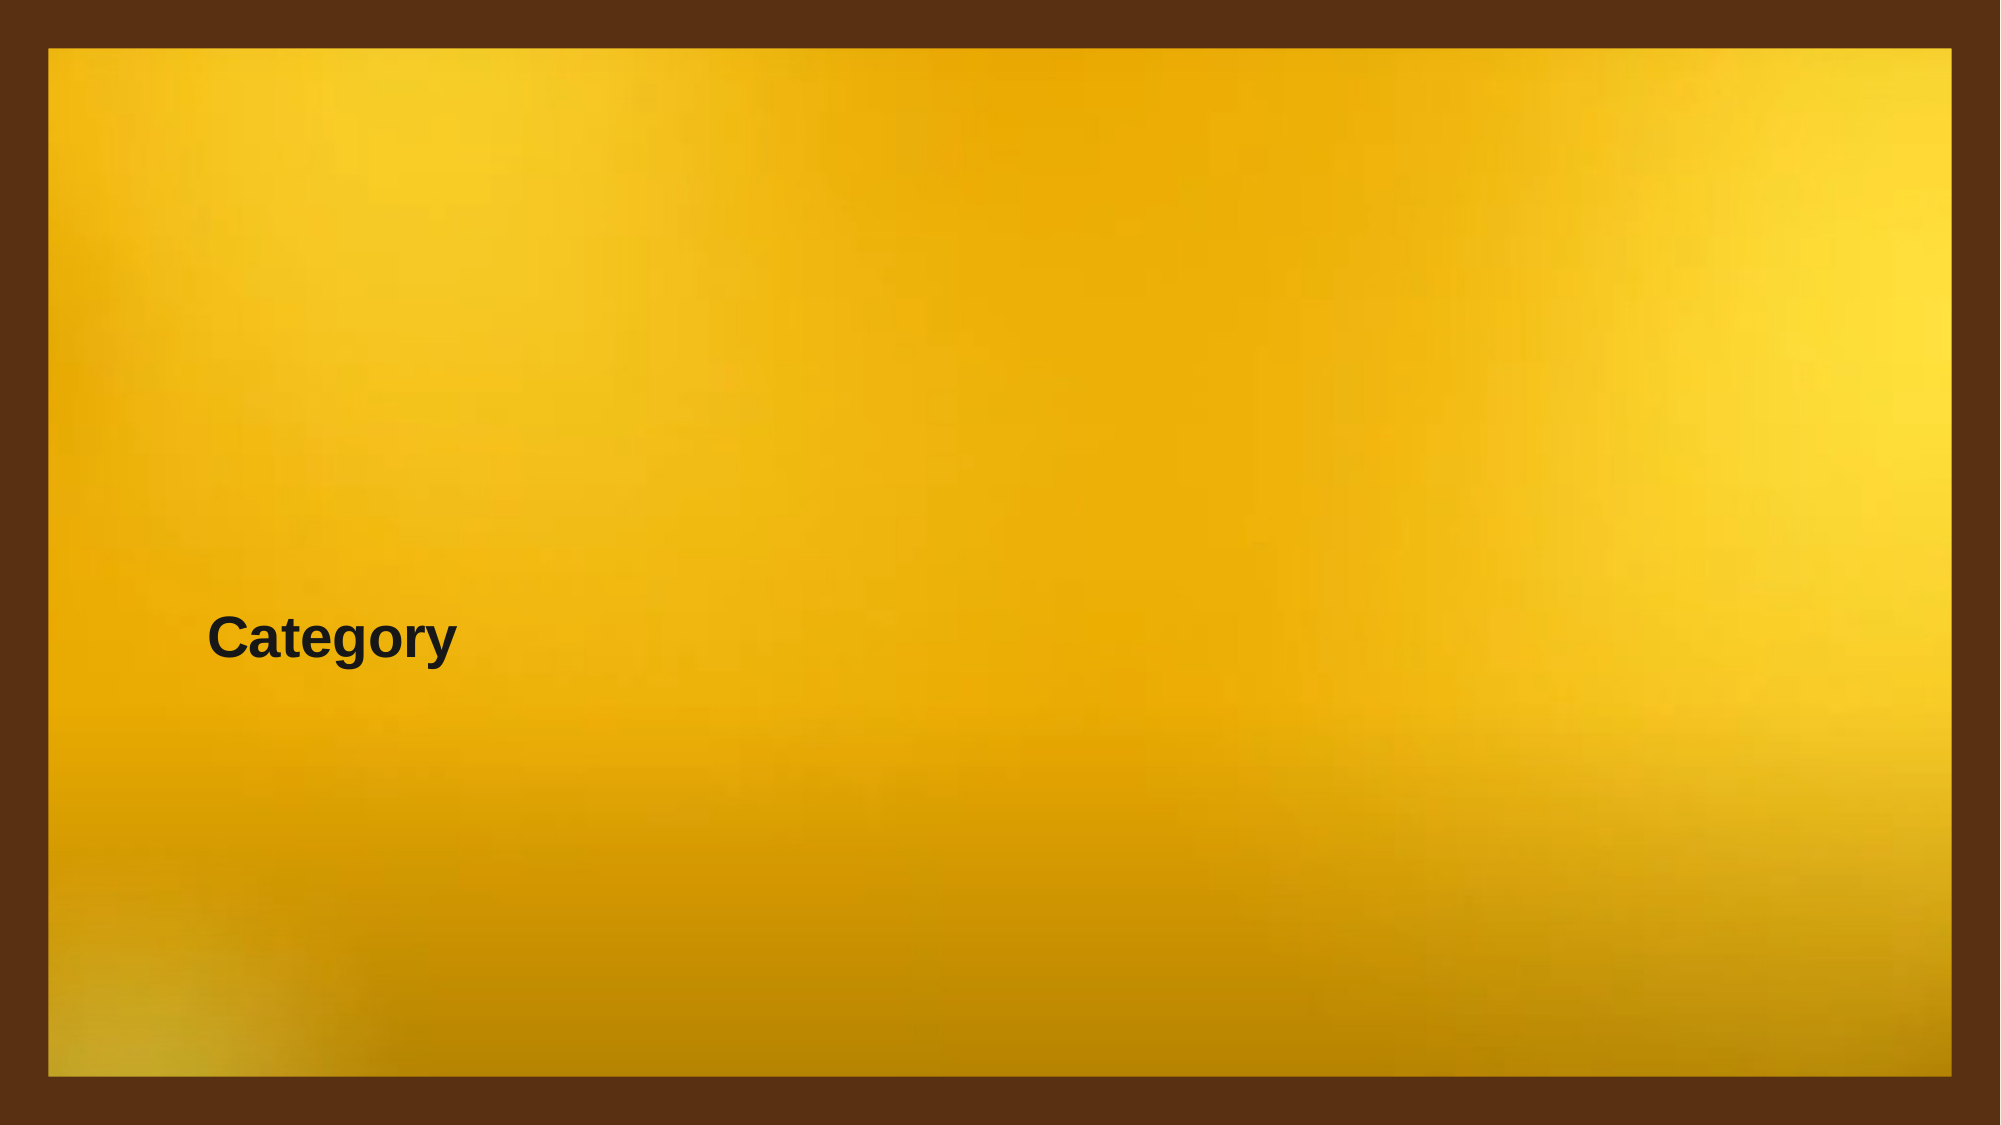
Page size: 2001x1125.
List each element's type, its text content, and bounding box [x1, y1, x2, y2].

picture [49, 49, 1951, 1075]
text_box [0, 0, 2000, 1125]
text_box Category [103, 596, 563, 669]
